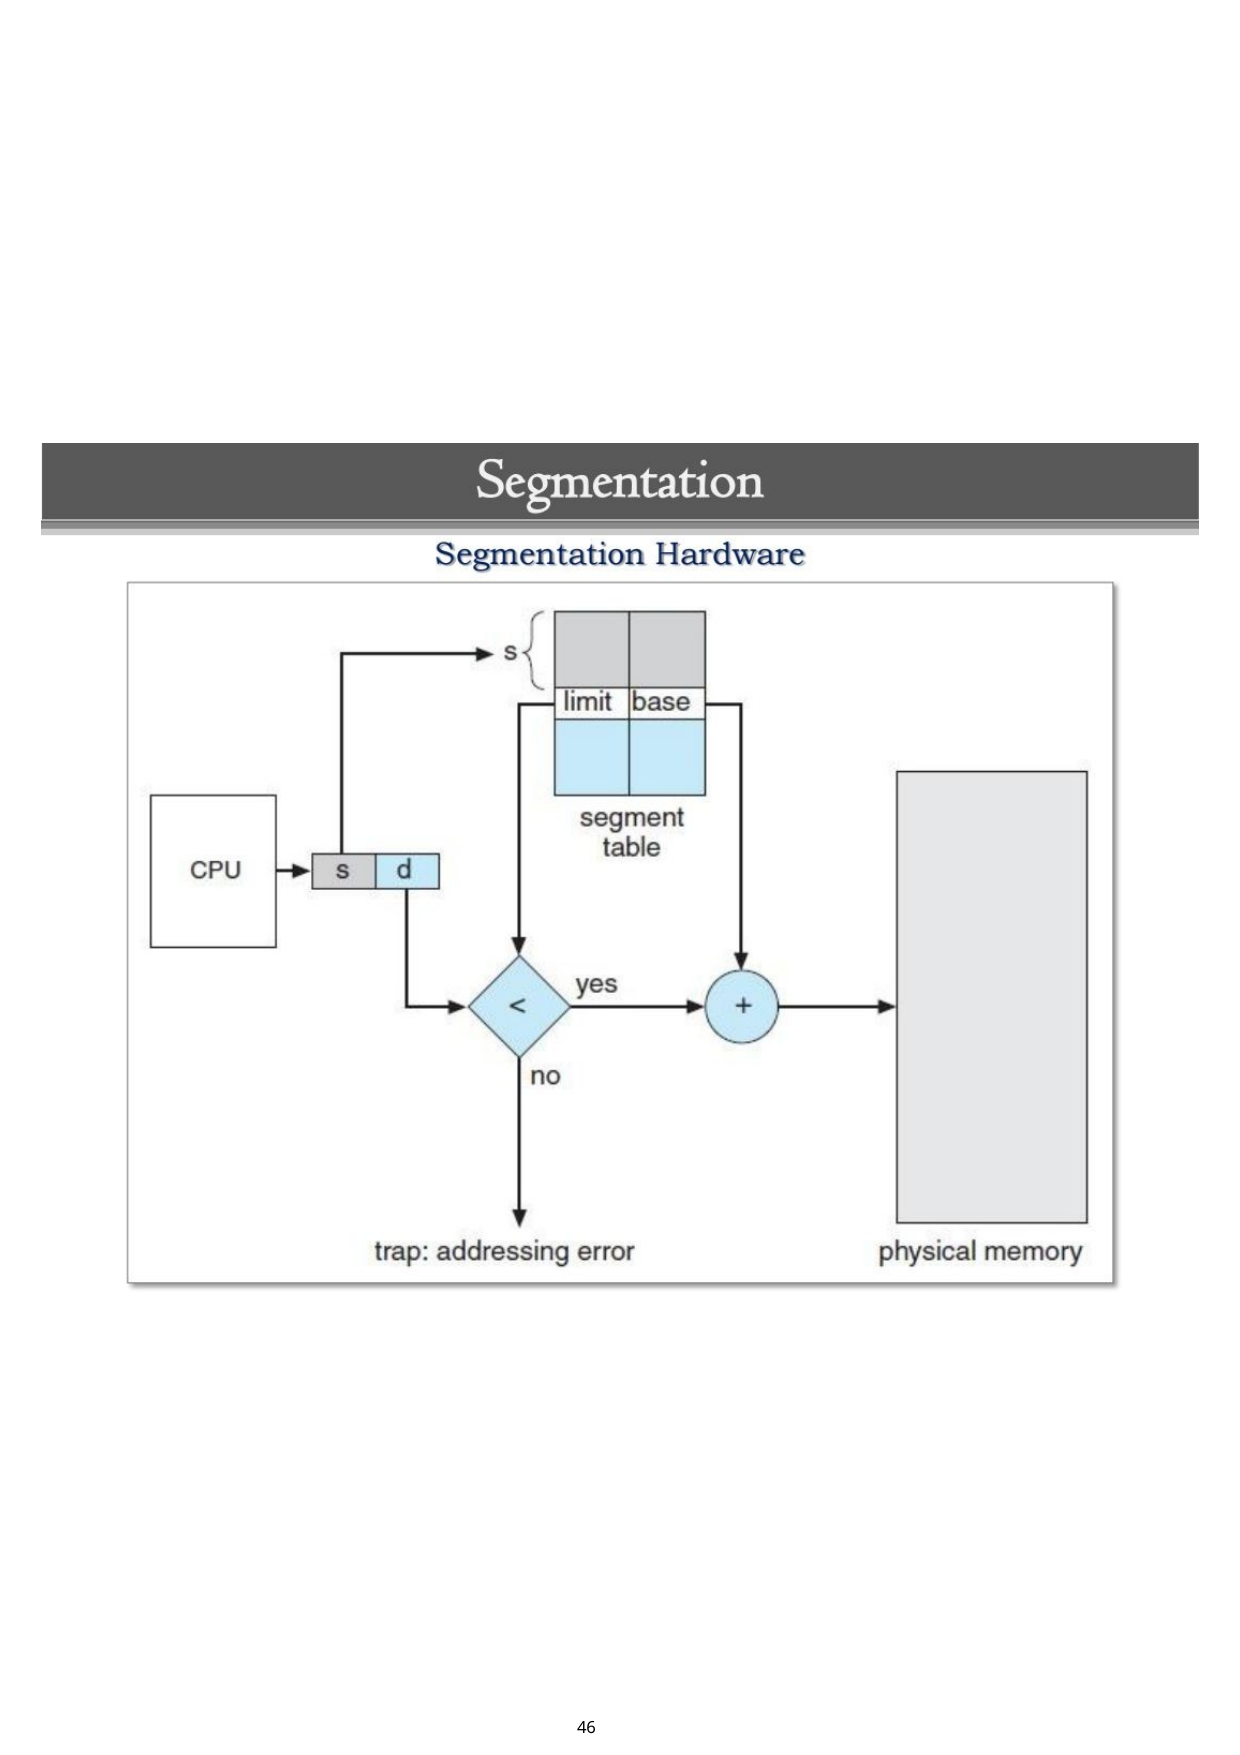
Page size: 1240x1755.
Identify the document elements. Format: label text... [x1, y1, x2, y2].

picture [41, 442, 1199, 1292]
slide_number 46 [570, 1713, 605, 1755]
